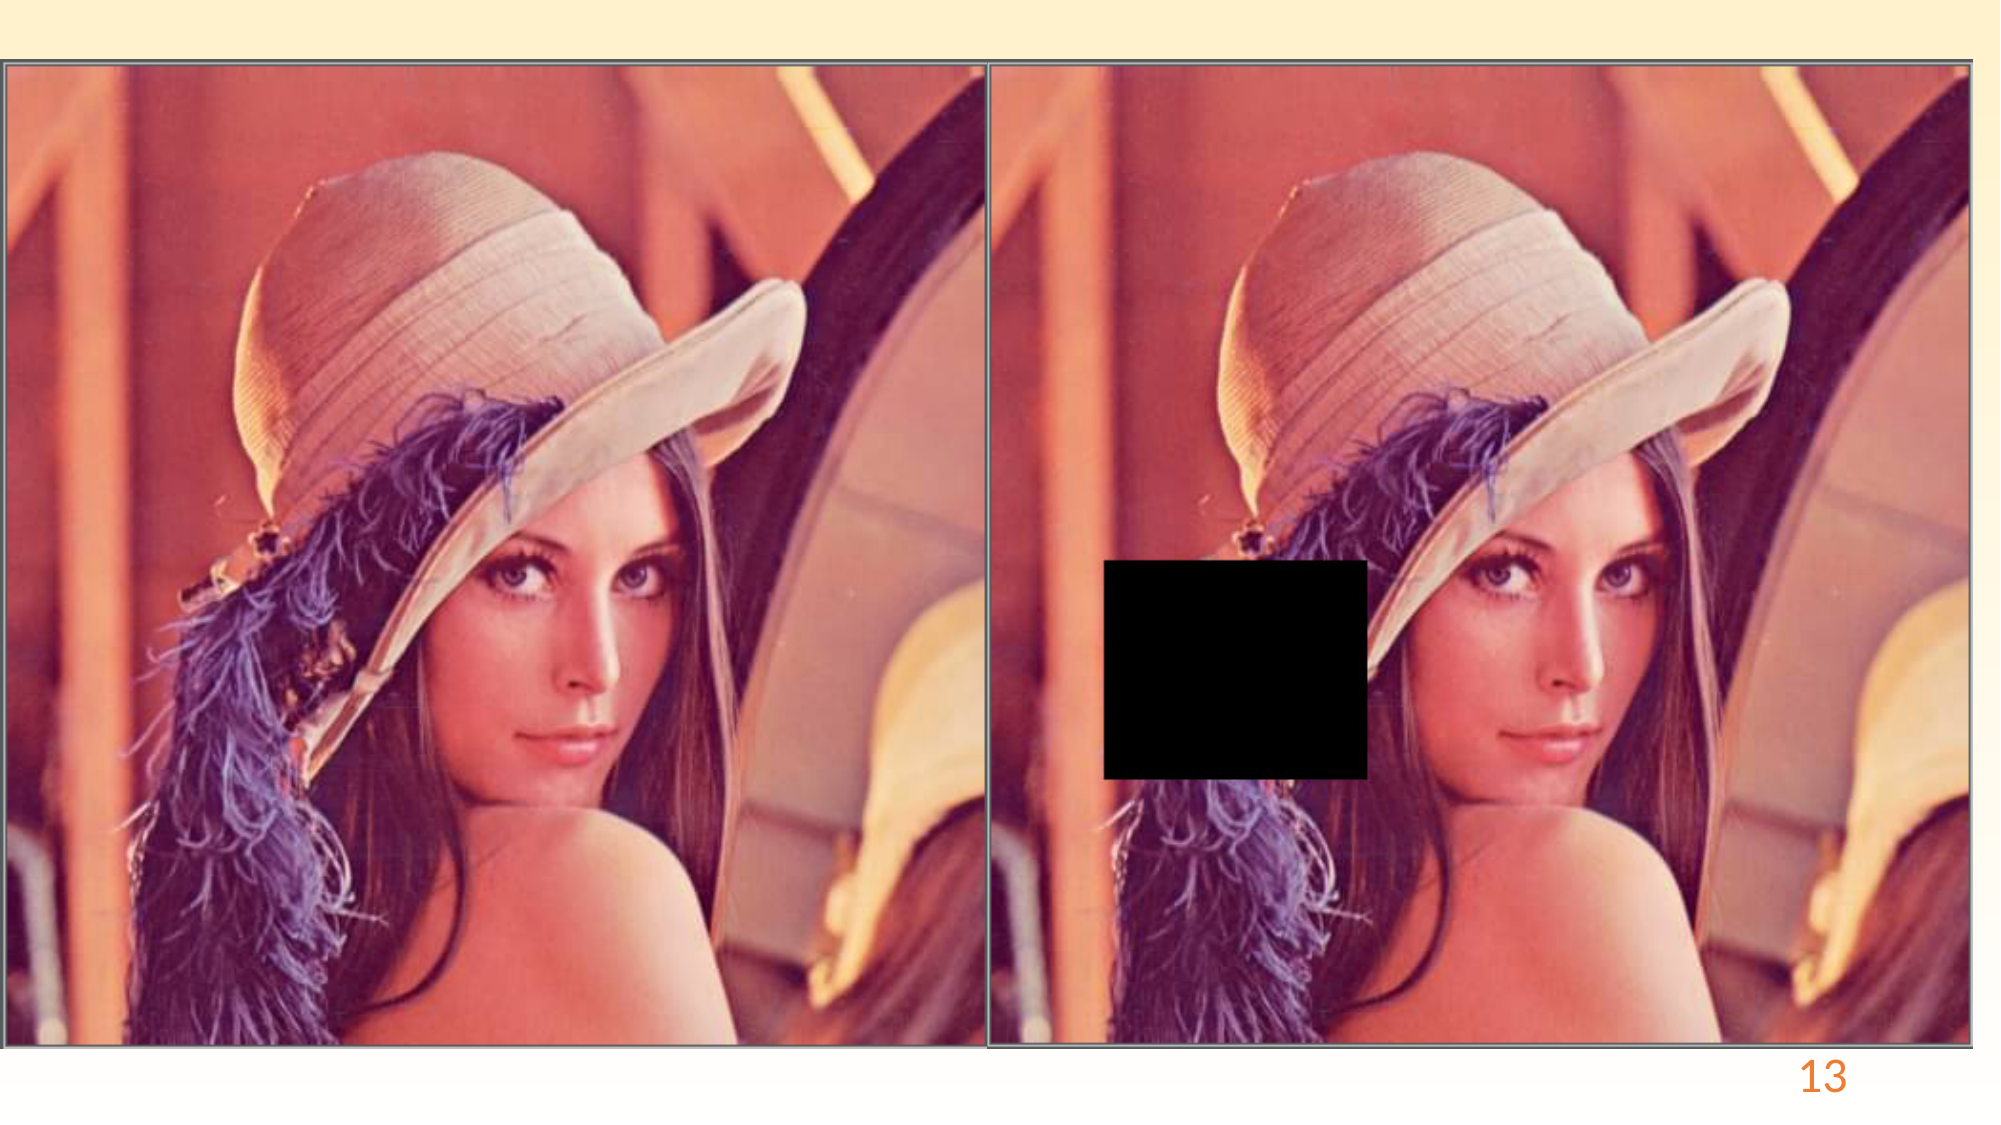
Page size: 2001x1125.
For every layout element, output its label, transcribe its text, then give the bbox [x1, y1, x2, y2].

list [987, 59, 1973, 1049]
picture [0, 59, 987, 1049]
slide_number 13 [1412, 1049, 1863, 1103]
